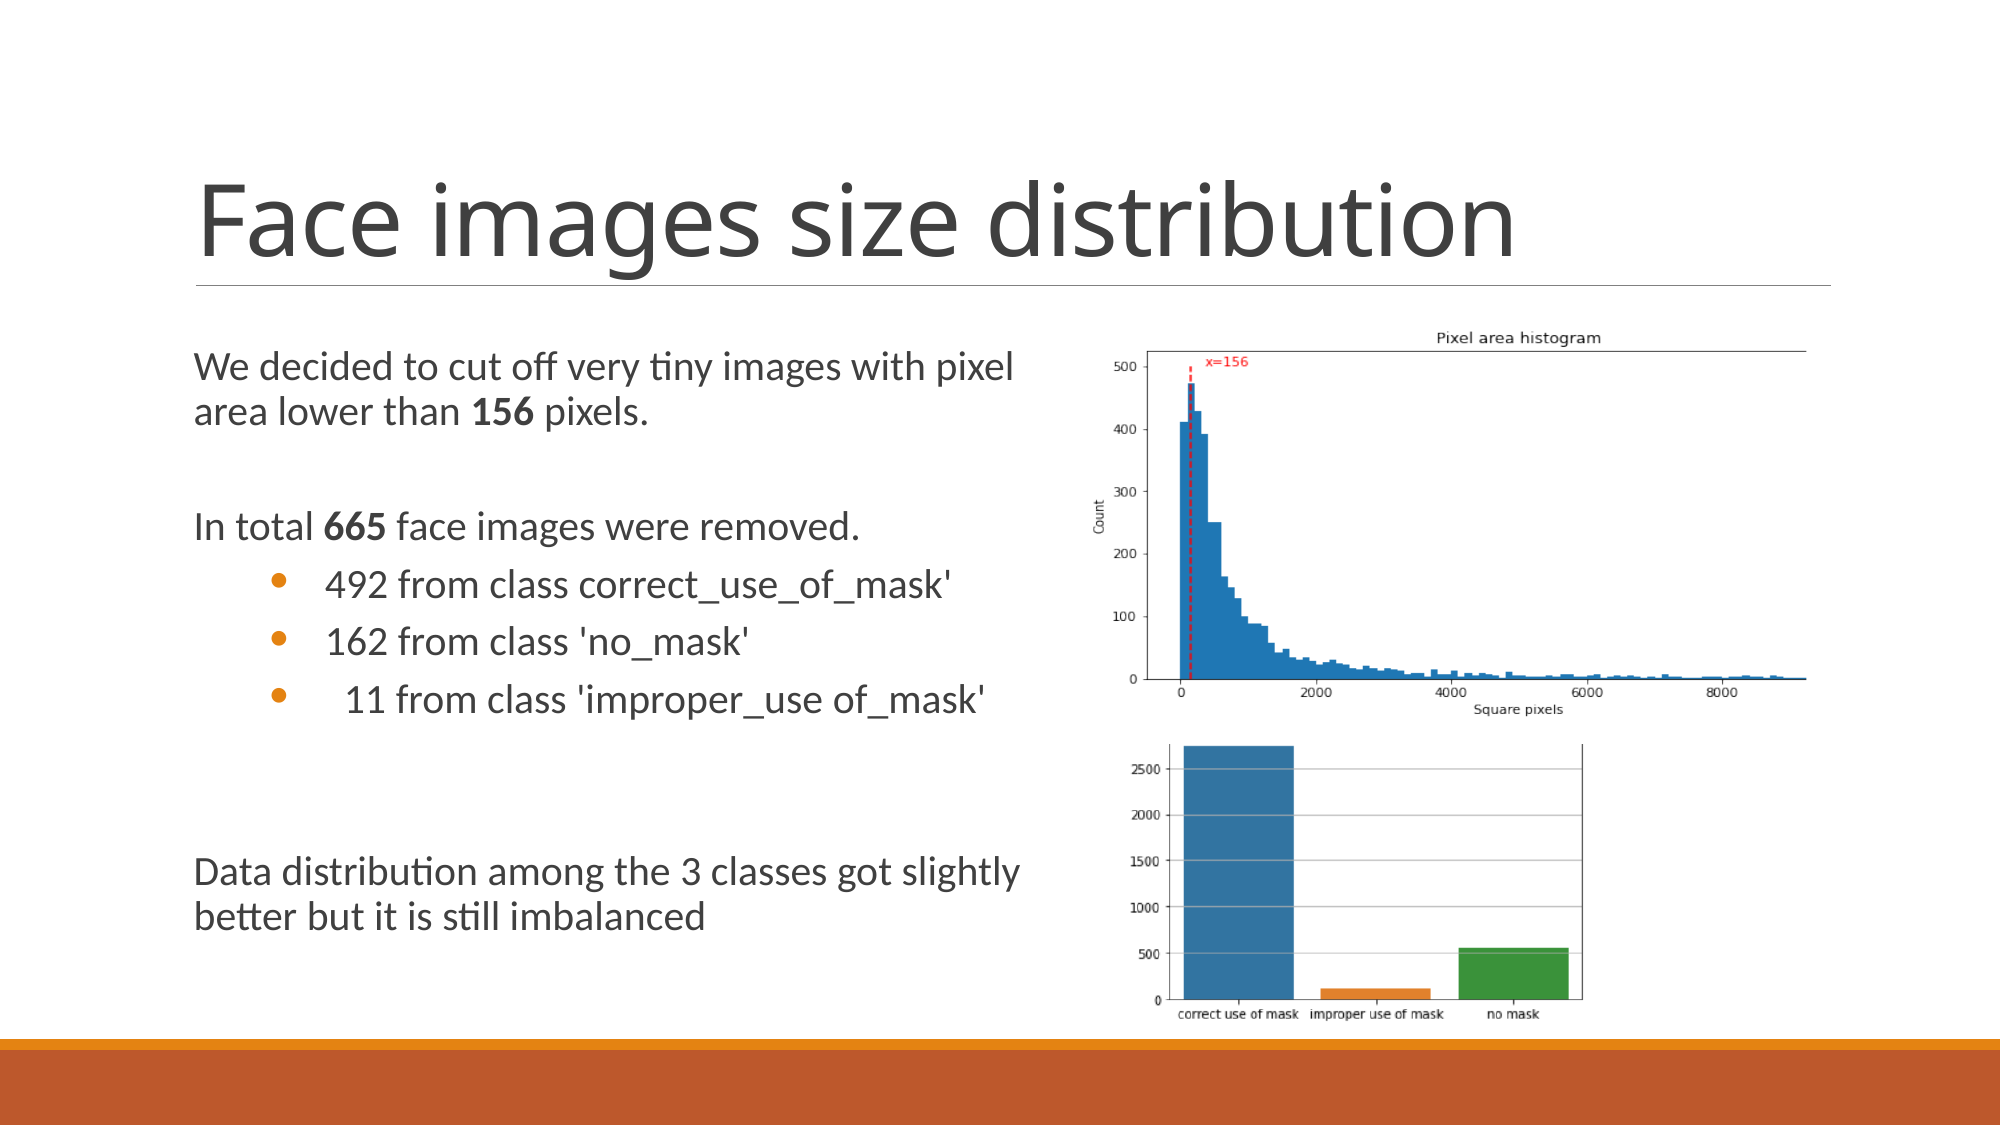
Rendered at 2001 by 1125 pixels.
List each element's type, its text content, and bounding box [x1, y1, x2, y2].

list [1083, 323, 1807, 725]
text_box We decided to cut off very tiny images with pixel area lower than 156 pixels. In total 665 face images were removed. 492 from class correct_use_of_mask' 162 from class 'no_mask' 11 from class 'improper_use of_mask' Data distribution among the 3 classes got slightly better but it is still imbalanced [193, 337, 1022, 865]
title Face images size distribution [179, 47, 1830, 285]
picture [1126, 744, 1593, 1029]
